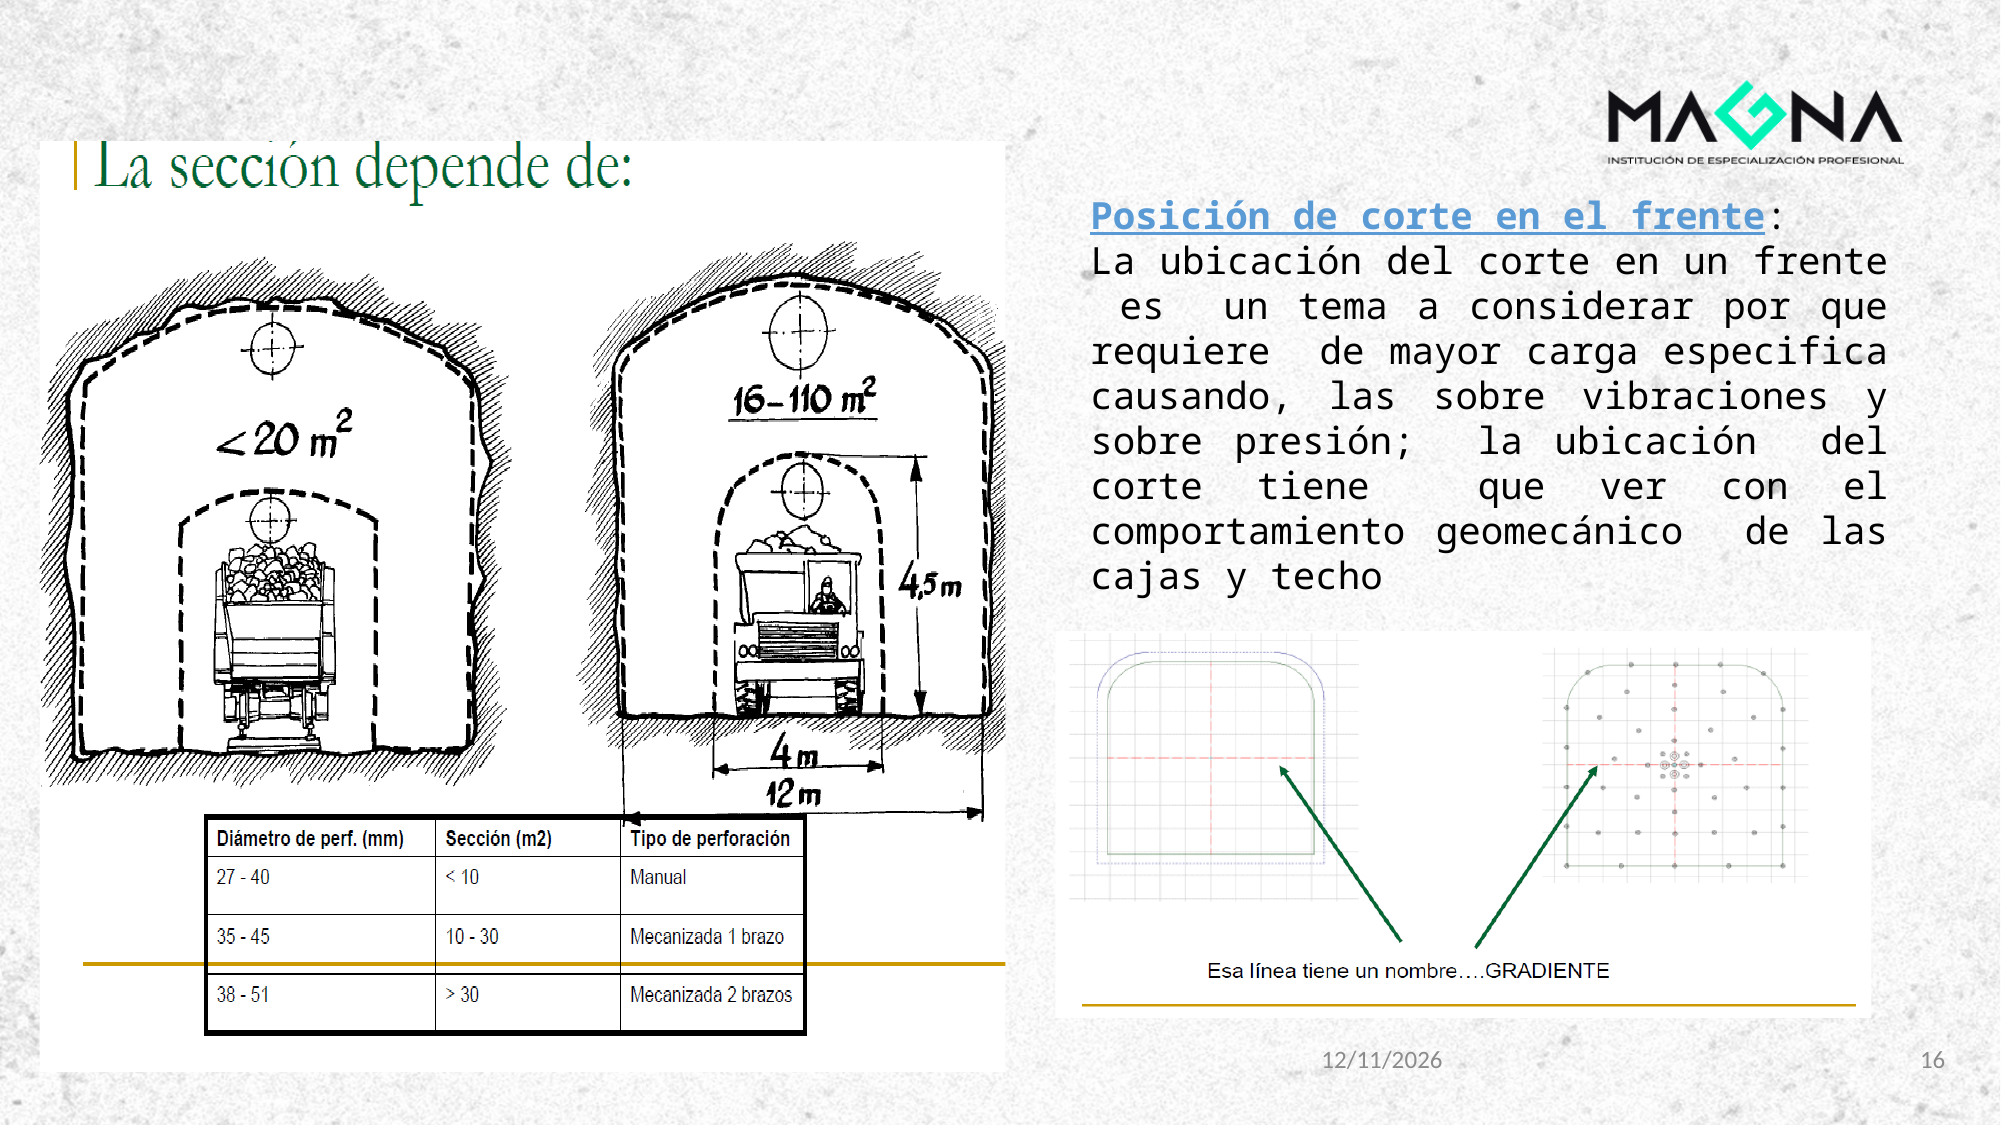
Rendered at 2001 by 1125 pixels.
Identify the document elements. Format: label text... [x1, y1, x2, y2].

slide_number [1306, 1028, 1844, 1089]
picture [0, 0, 2001, 1125]
slide_number 16 [1855, 1028, 1961, 1089]
text_box Posición de corte en el frente: La ubicación del corte en un frente es un tema a considerar por que requiere de mayor carga especifica causando, las sobre vibraciones y sobre presión; la ubicación del corte tiene que ver con el comportamiento geomecánico de las cajas y techo [1075, 184, 1904, 605]
